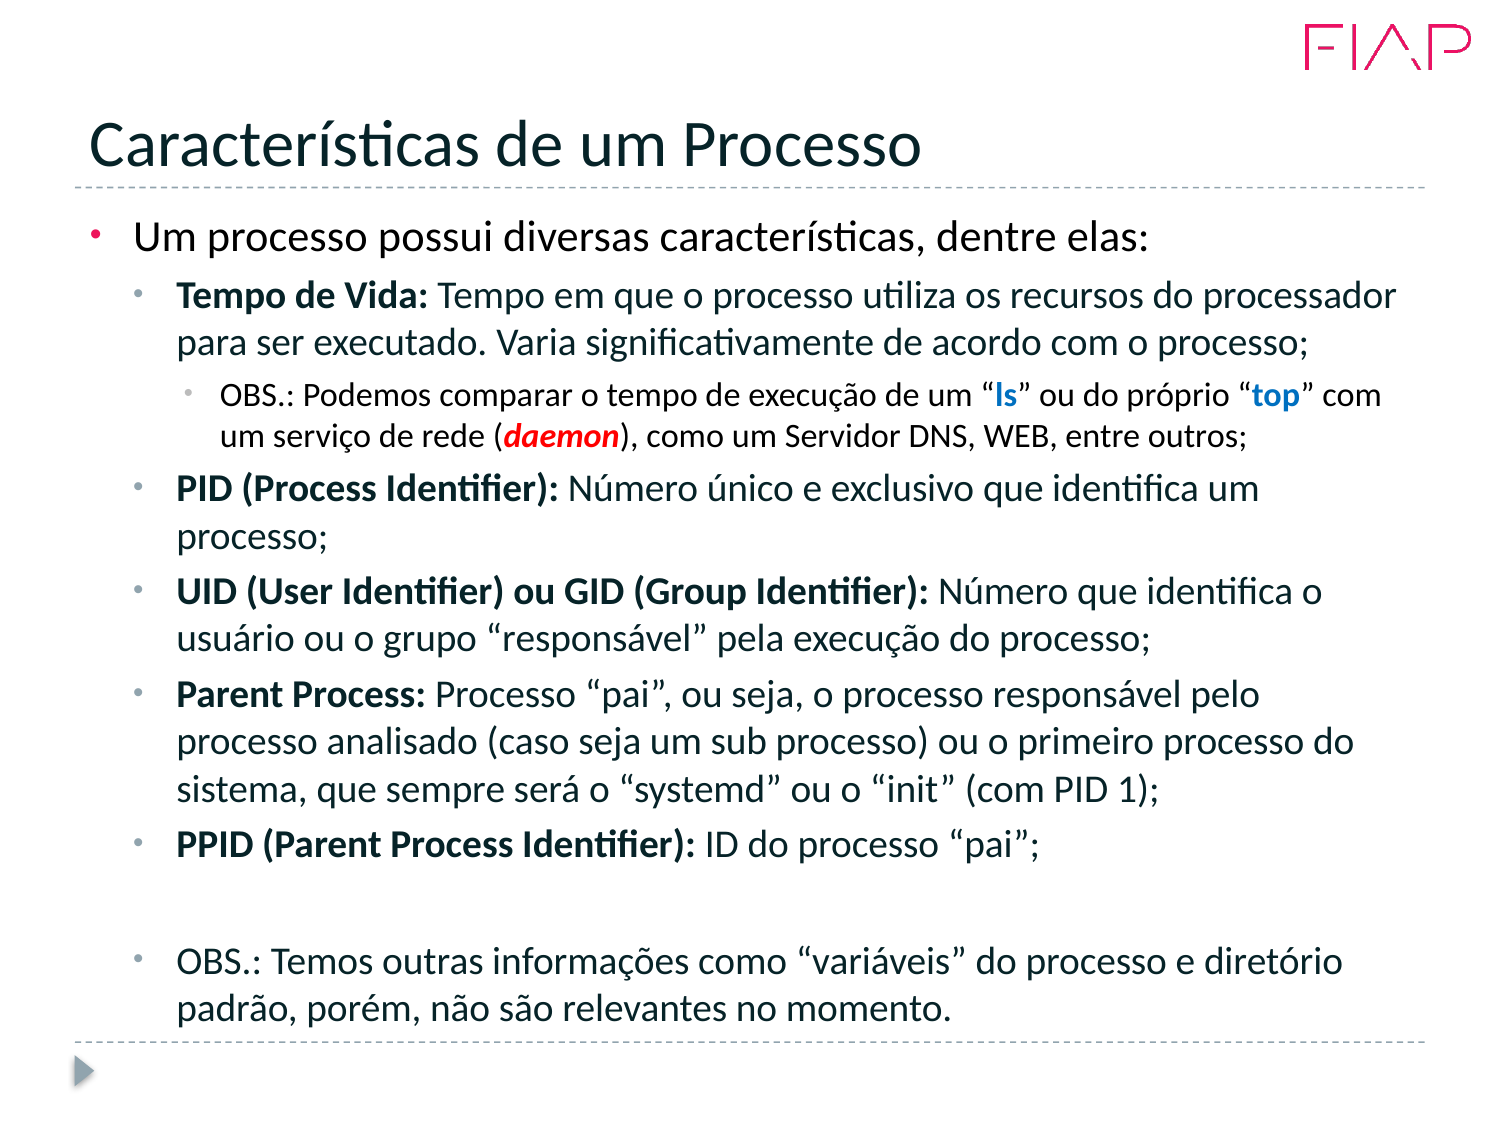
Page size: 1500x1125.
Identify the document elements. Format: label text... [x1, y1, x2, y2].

picture [1425, 24, 1471, 70]
list Um processo possui diversas características, dentre elas: Tempo de Vida: Tempo em que o processo utiliza os recursos do processador para ser executado. Varia significativamente de acordo com o processo; OBS.: Podemos comparar o tempo de execução de um “ls” ou do próprio “top” com um serviço de rede (daemon), como um Servidor DNS, WEB, entre outros; PID (Process Identifier): Número único e exclusivo que identifica um processo; UID (User Identifier) ou GID (Group Identifier): Número que identifica o usuário ou o grupo “responsável” pela execução do processo; Parent Process: Processo “pai”, ou seja, o processo responsável pelo processo analisado (caso seja um sub processo) ou o primeiro processo do sistema, que sempre será o “systemd” ou o “init” (com PID 1); PPID (Parent Process Identifier): ID do processo “pai”; OBS.: Temos outras informações como “variáveis” do processo e diretório padrão, porém, não são relevantes no momento. [75, 200, 1425, 1047]
title Características de um Processo [75, 24, 1425, 188]
